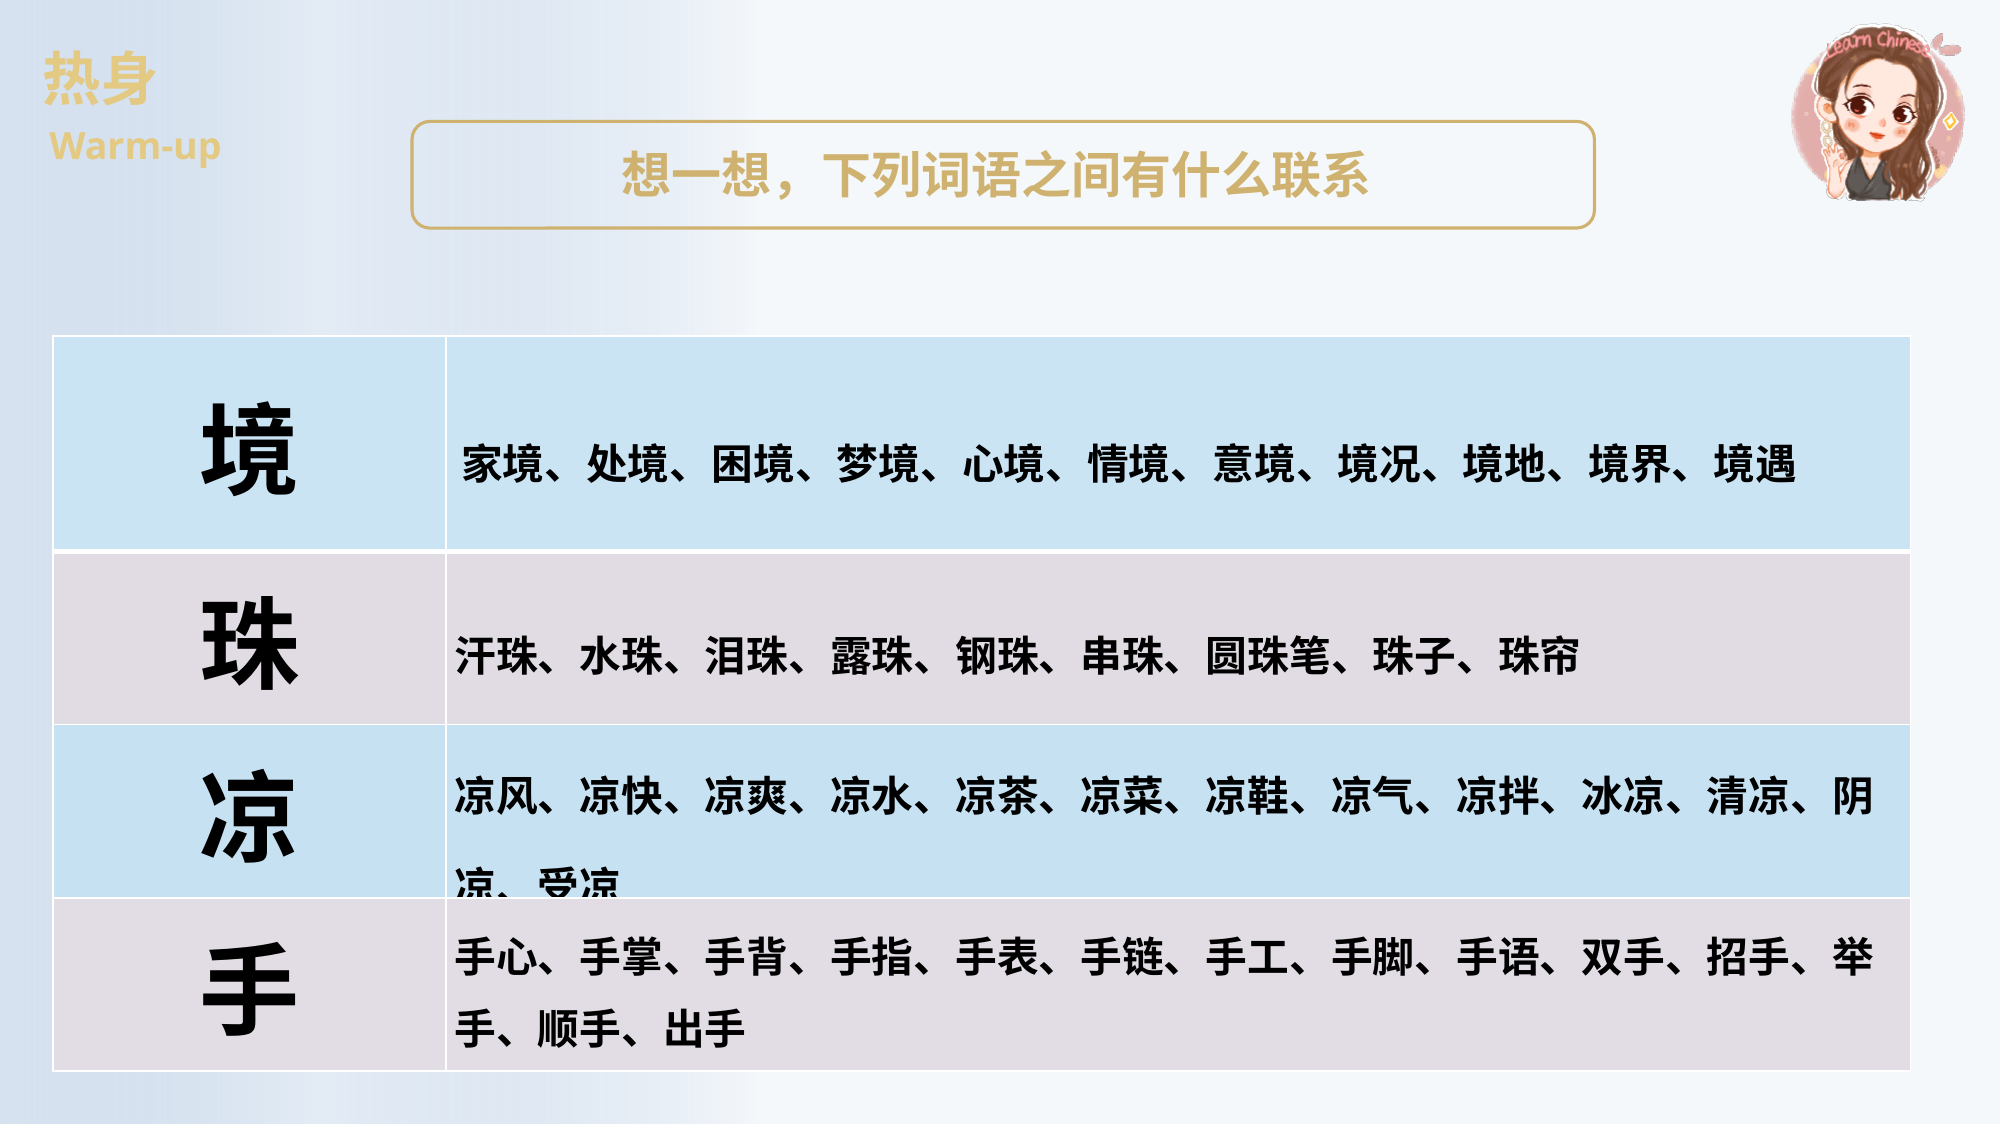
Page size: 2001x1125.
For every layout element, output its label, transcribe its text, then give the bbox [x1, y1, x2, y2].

table_cell 手 [54, 899, 445, 1070]
text_box 热身 [27, 35, 174, 120]
table_cell 珠 [54, 554, 445, 724]
table_header 家境、处境、困境、梦境、心境、情境、意境、境况、境地、境界、境遇 [447, 337, 1910, 549]
table_cell 凉风、凉快、凉爽、凉水、凉茶、凉菜、凉鞋、凉气、凉拌、冰凉、清凉、阴凉、受凉 [447, 725, 1910, 897]
text_box Warm-up [34, 115, 237, 175]
picture [0, 0, 2001, 1125]
table_cell 汗珠、水珠、泪珠、露珠、钢珠、串珠、圆珠笔、珠子、珠帘 [447, 554, 1910, 724]
table_cell 手心、手掌、手背、手指、手表、手链、手工、手脚、手语、双手、招手、举手、顺手、出手 [447, 899, 1910, 1070]
table_cell 凉 [54, 725, 445, 897]
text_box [397, 121, 1595, 229]
table_header 境 [54, 337, 445, 549]
